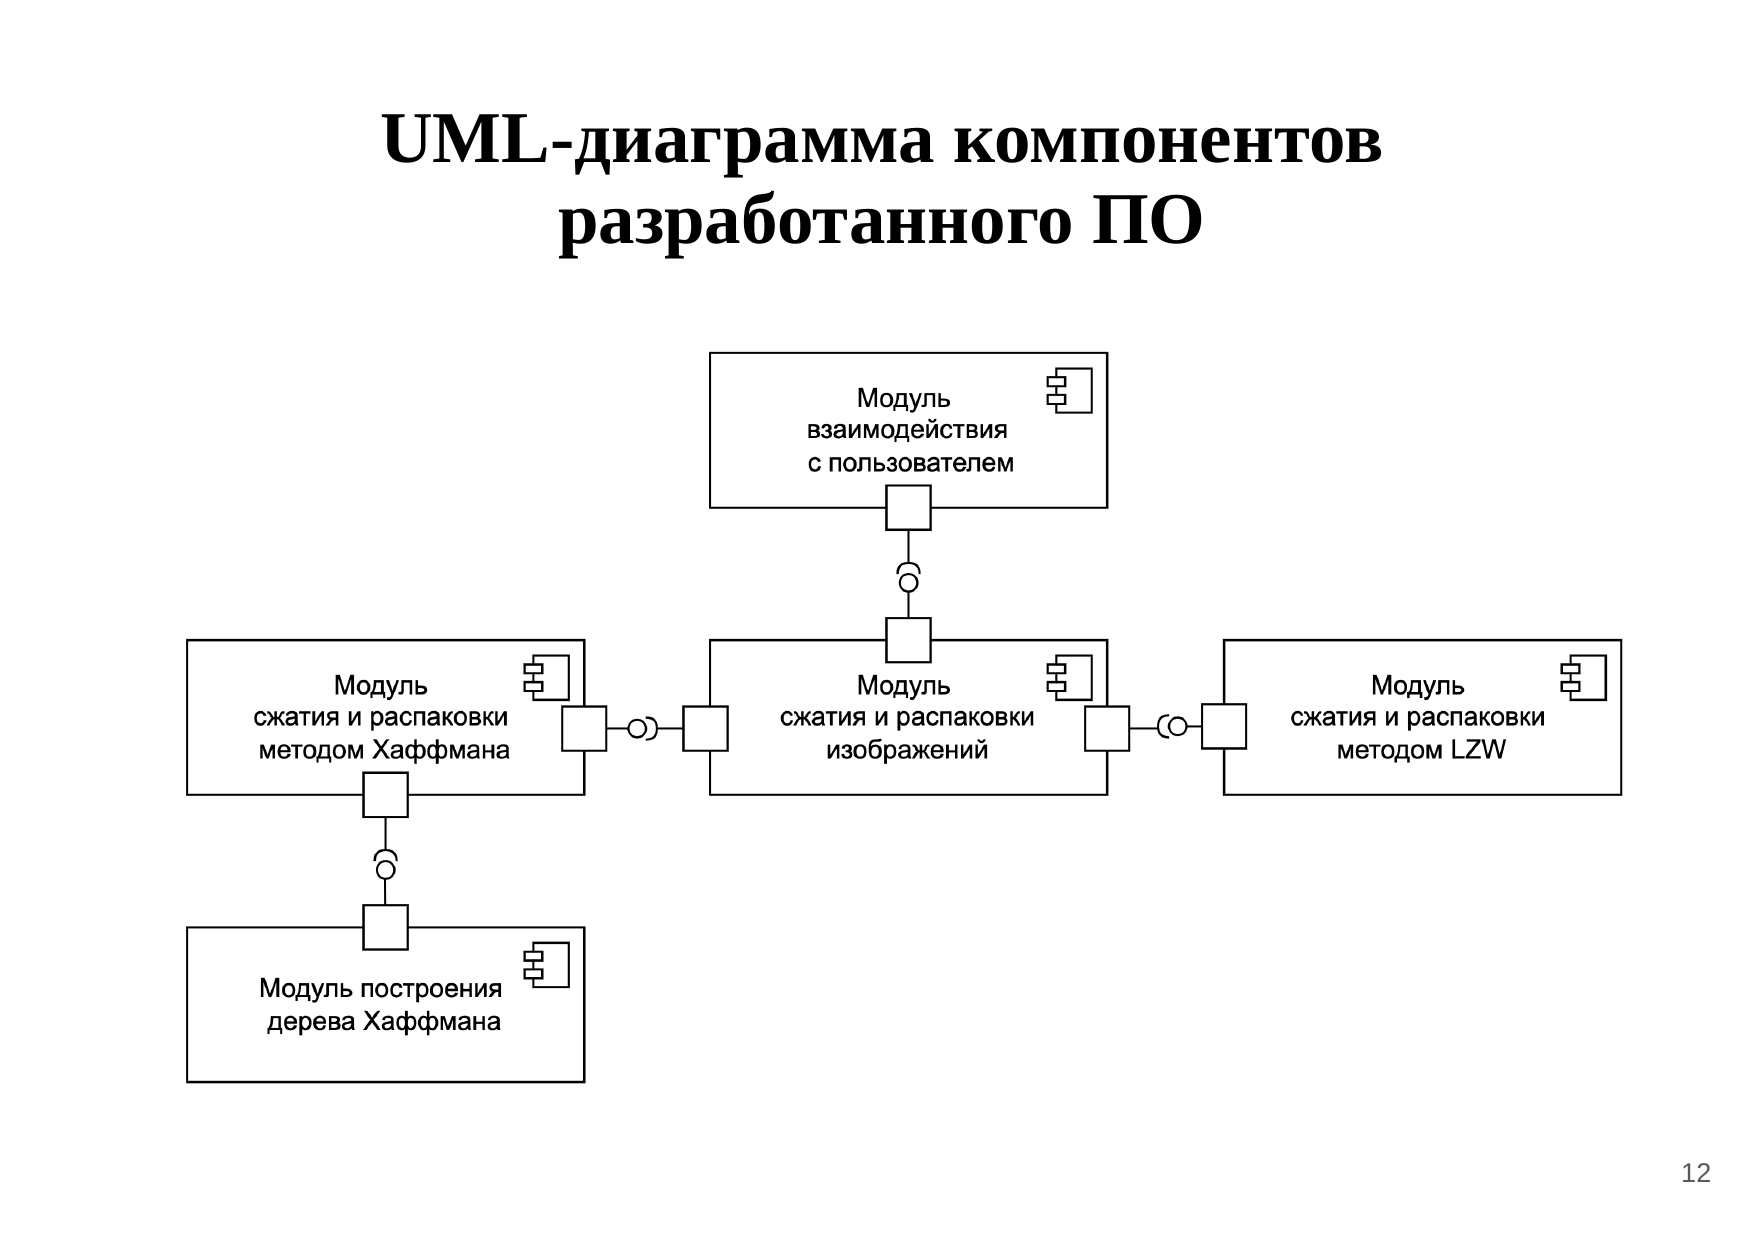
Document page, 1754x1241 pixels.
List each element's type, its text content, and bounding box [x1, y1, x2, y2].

slide_number 12 [1625, 1124, 1731, 1220]
picture [179, 348, 1631, 1088]
text_box UML-диаграмма компонентов разработанного ПО [127, 81, 1637, 226]
